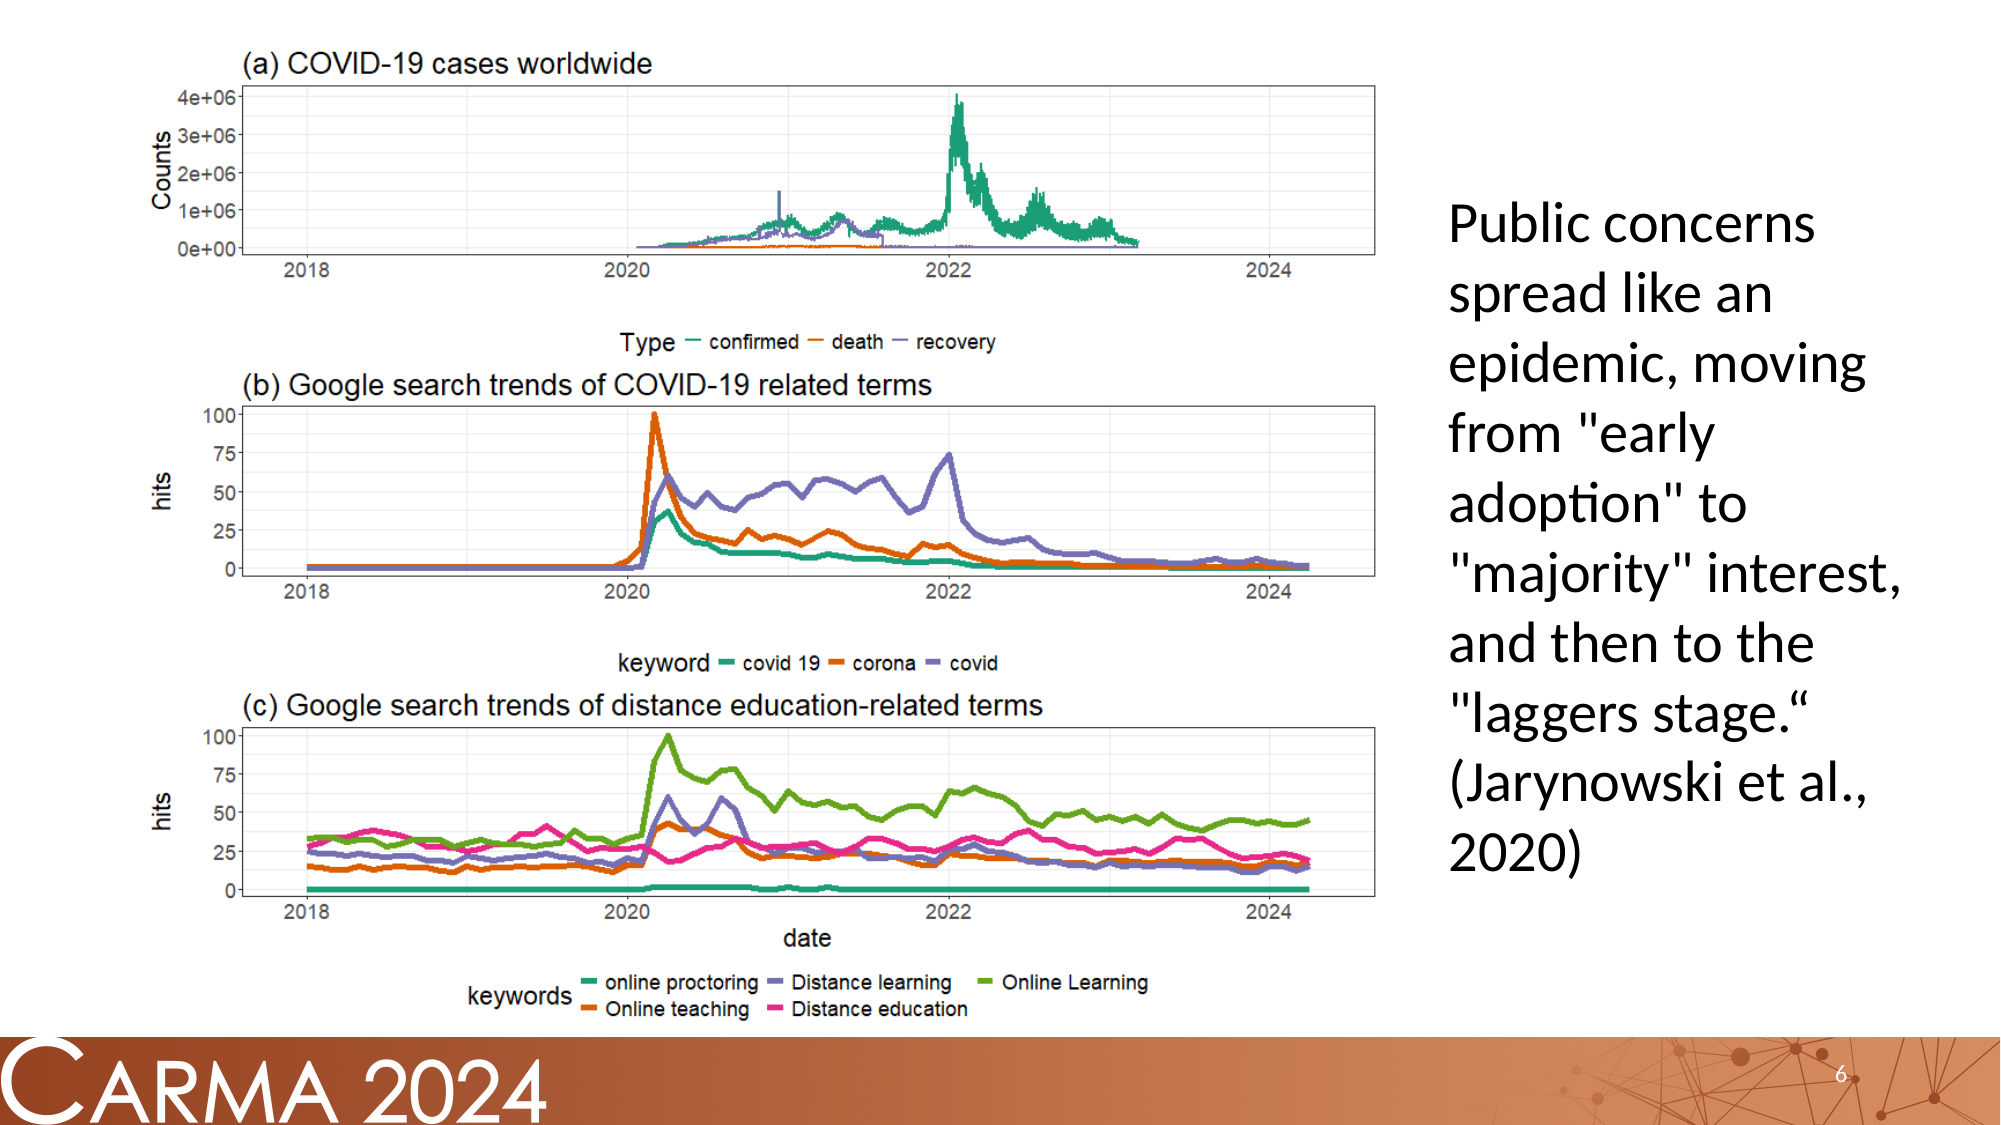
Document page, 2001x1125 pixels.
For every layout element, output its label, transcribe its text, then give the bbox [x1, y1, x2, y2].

picture [0, 0, 2001, 1125]
slide_number 6 [1412, 1042, 1863, 1103]
text_box Public concerns spread like an epidemic, moving from "early adoption" to "majority" interest, and then to the "laggers stage.“ (Jarynowski et al., 2020) [1433, 201, 1970, 866]
